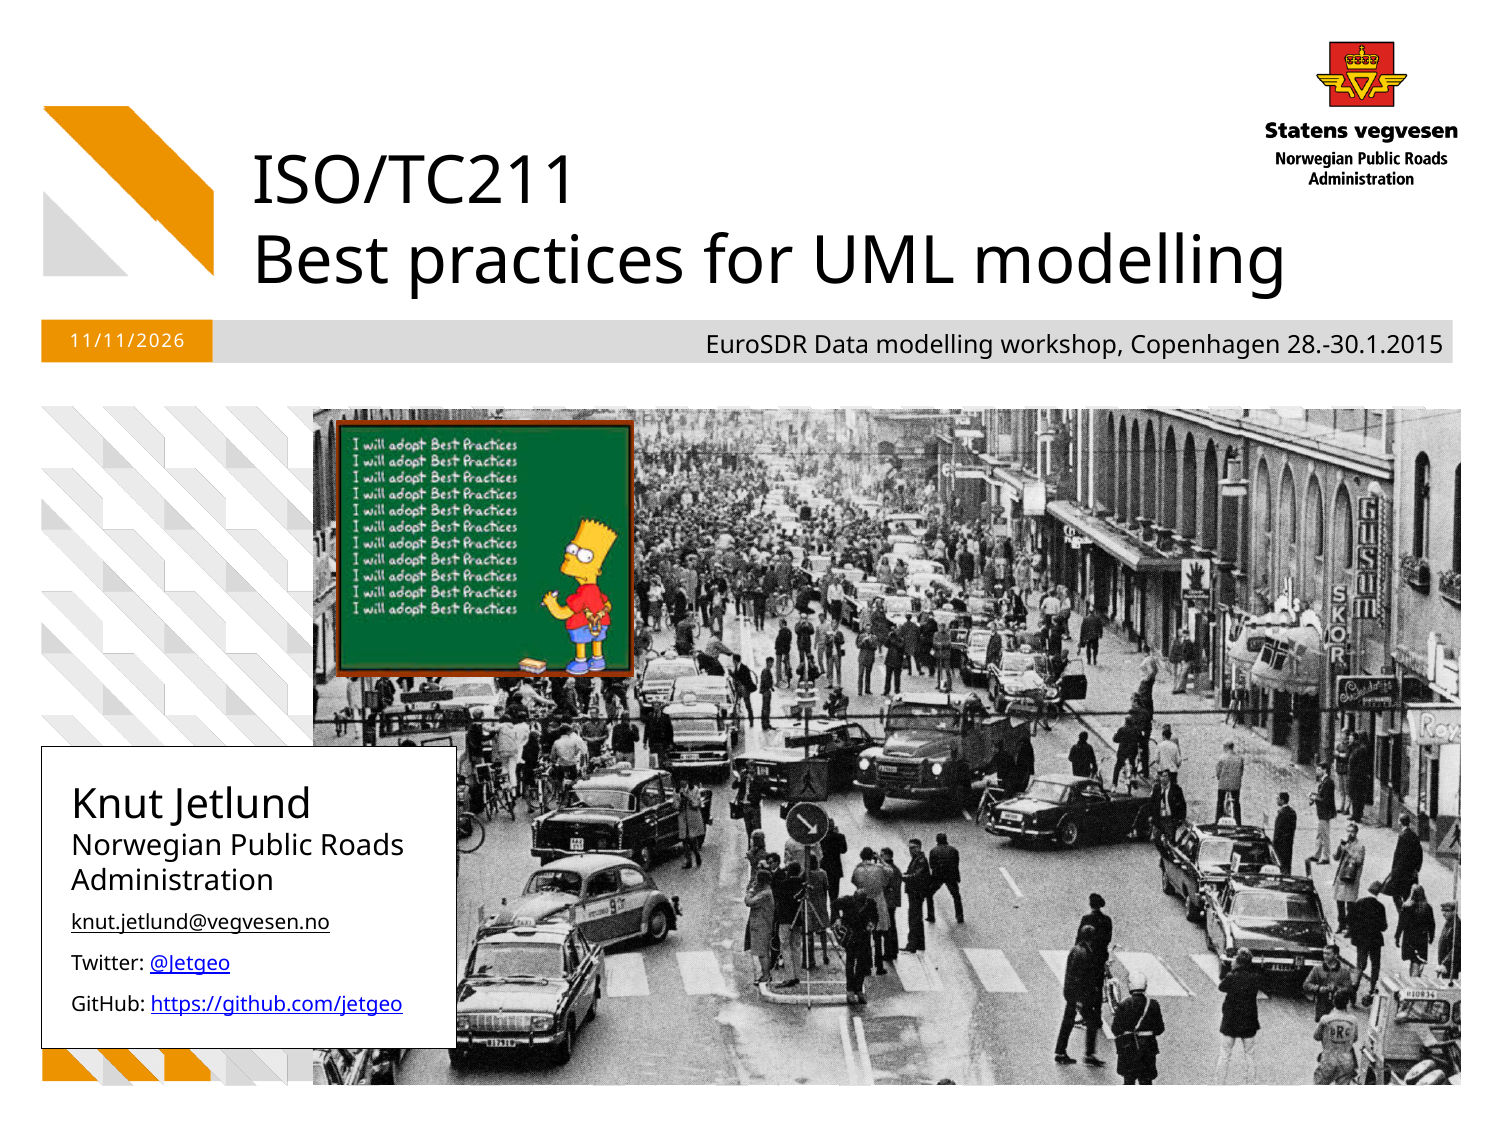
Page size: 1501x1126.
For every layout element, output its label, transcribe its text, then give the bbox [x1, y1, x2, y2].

picture [0, 0, 223, 296]
title ISO/TC211 Best practices for UML modelling [252, 137, 1445, 208]
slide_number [41, 327, 213, 356]
picture [1265, 41, 1458, 185]
picture [41, 406, 1461, 1086]
footer EuroSDR Data modelling workshop, Copenhagen 28.-30.1.2015 [255, 328, 1445, 357]
text_box Knut Jetlund Norwegian Public Roads Administration knut.jetlund@vegvesen.no Twitter: @Jetgeo GitHub: https://github.com/jetgeo [41, 746, 307, 1049]
